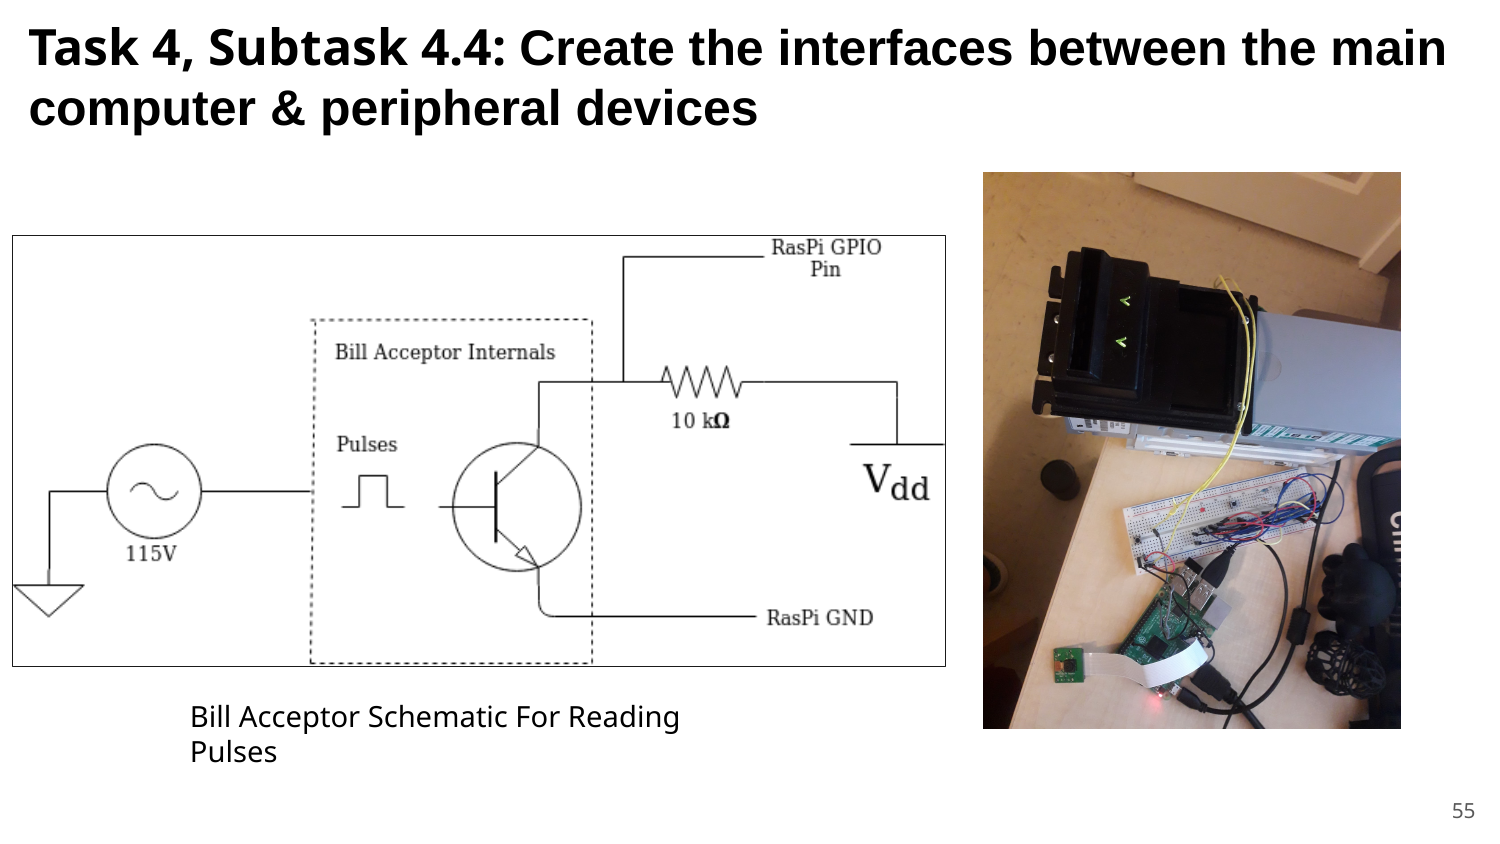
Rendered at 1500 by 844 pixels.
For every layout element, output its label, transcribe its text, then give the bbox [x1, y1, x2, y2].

slide_number ‹#› [1400, 779, 1491, 844]
picture [13, 235, 945, 666]
picture [982, 172, 1401, 730]
text_box Bill Acceptor Schematic For Reading Pulses [174, 683, 784, 749]
title Task 4, Subtask 4.4: Create the interfaces between the main computer & peripheral devices [13, 0, 1500, 148]
